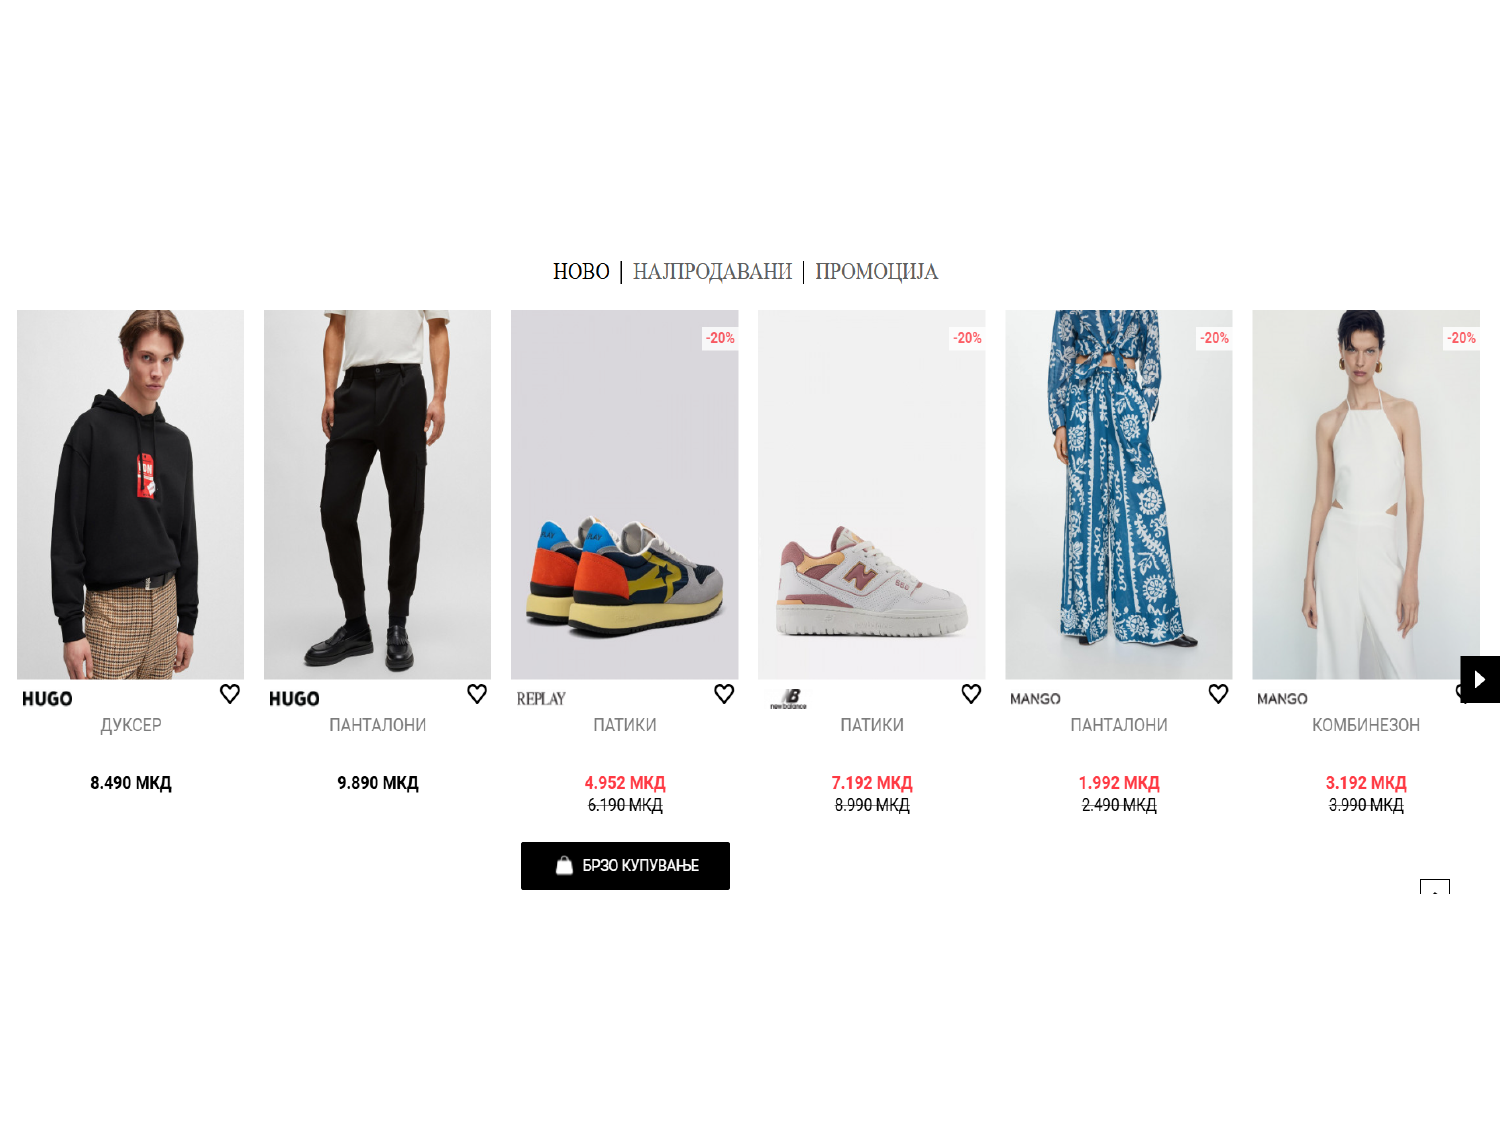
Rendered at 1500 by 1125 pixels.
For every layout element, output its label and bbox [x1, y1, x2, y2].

picture [0, 199, 1500, 894]
